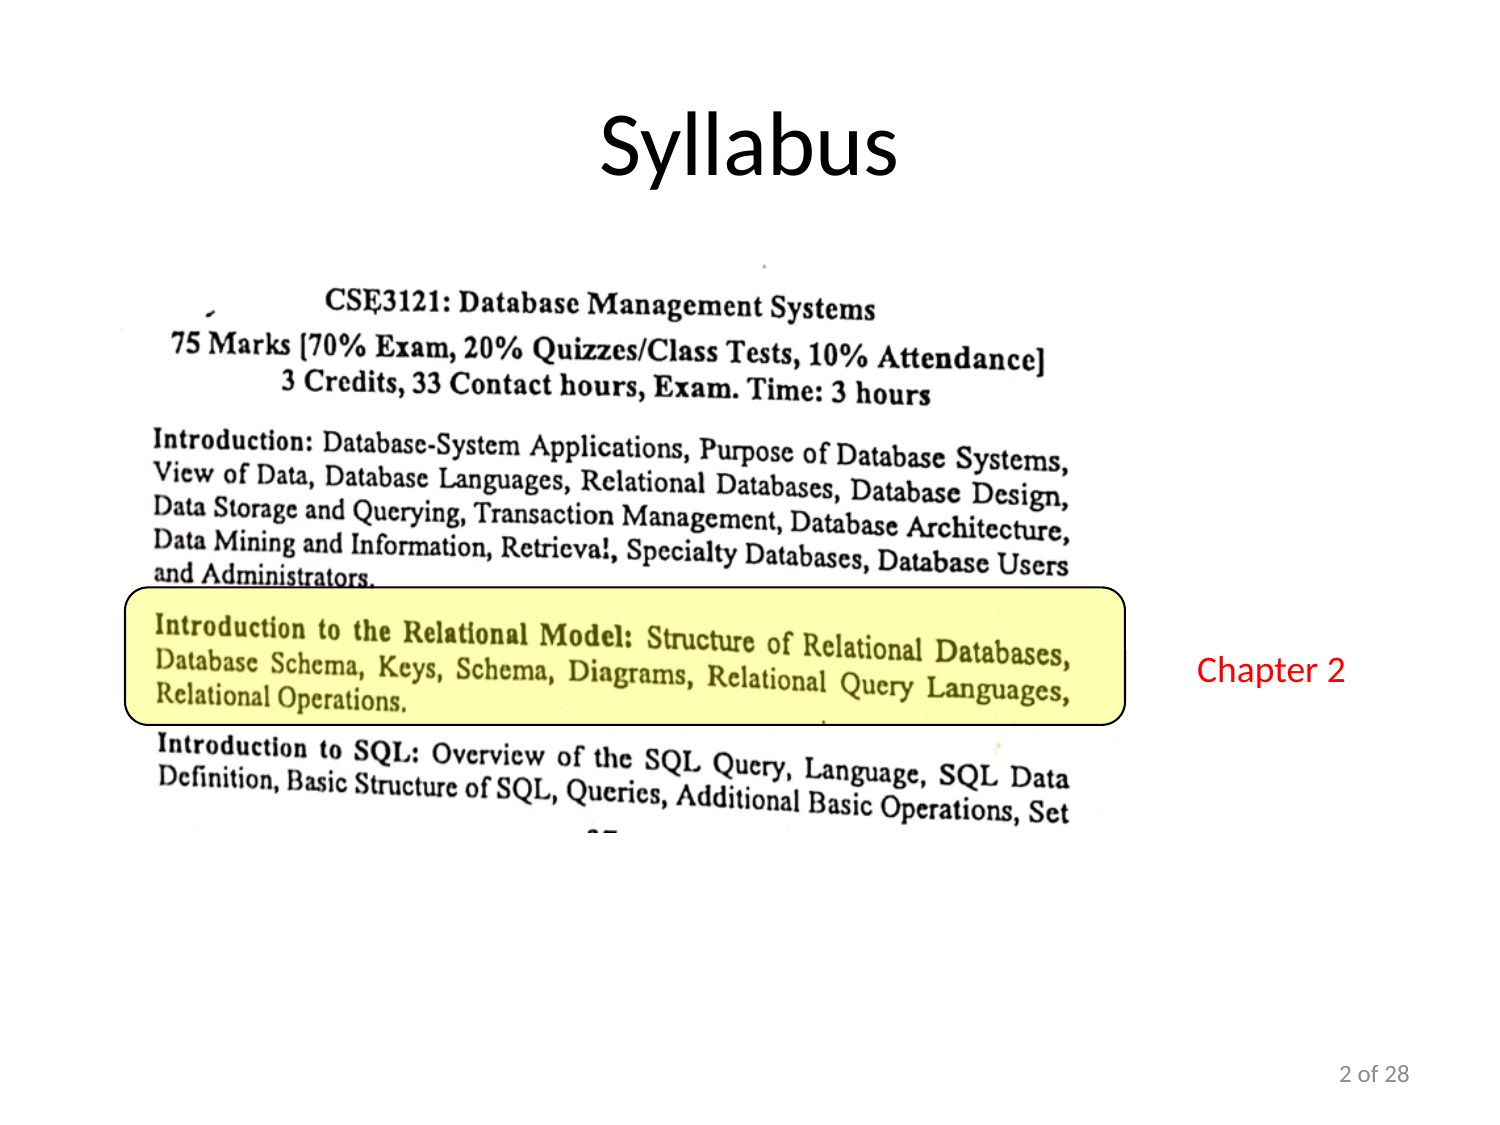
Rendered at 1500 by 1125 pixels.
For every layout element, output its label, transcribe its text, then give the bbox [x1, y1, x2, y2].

title Syllabus [75, 45, 1425, 233]
slide_number 2 of 28 [1074, 1042, 1425, 1103]
text_box Chapter 2 [1182, 637, 1361, 698]
picture [80, 262, 1138, 833]
